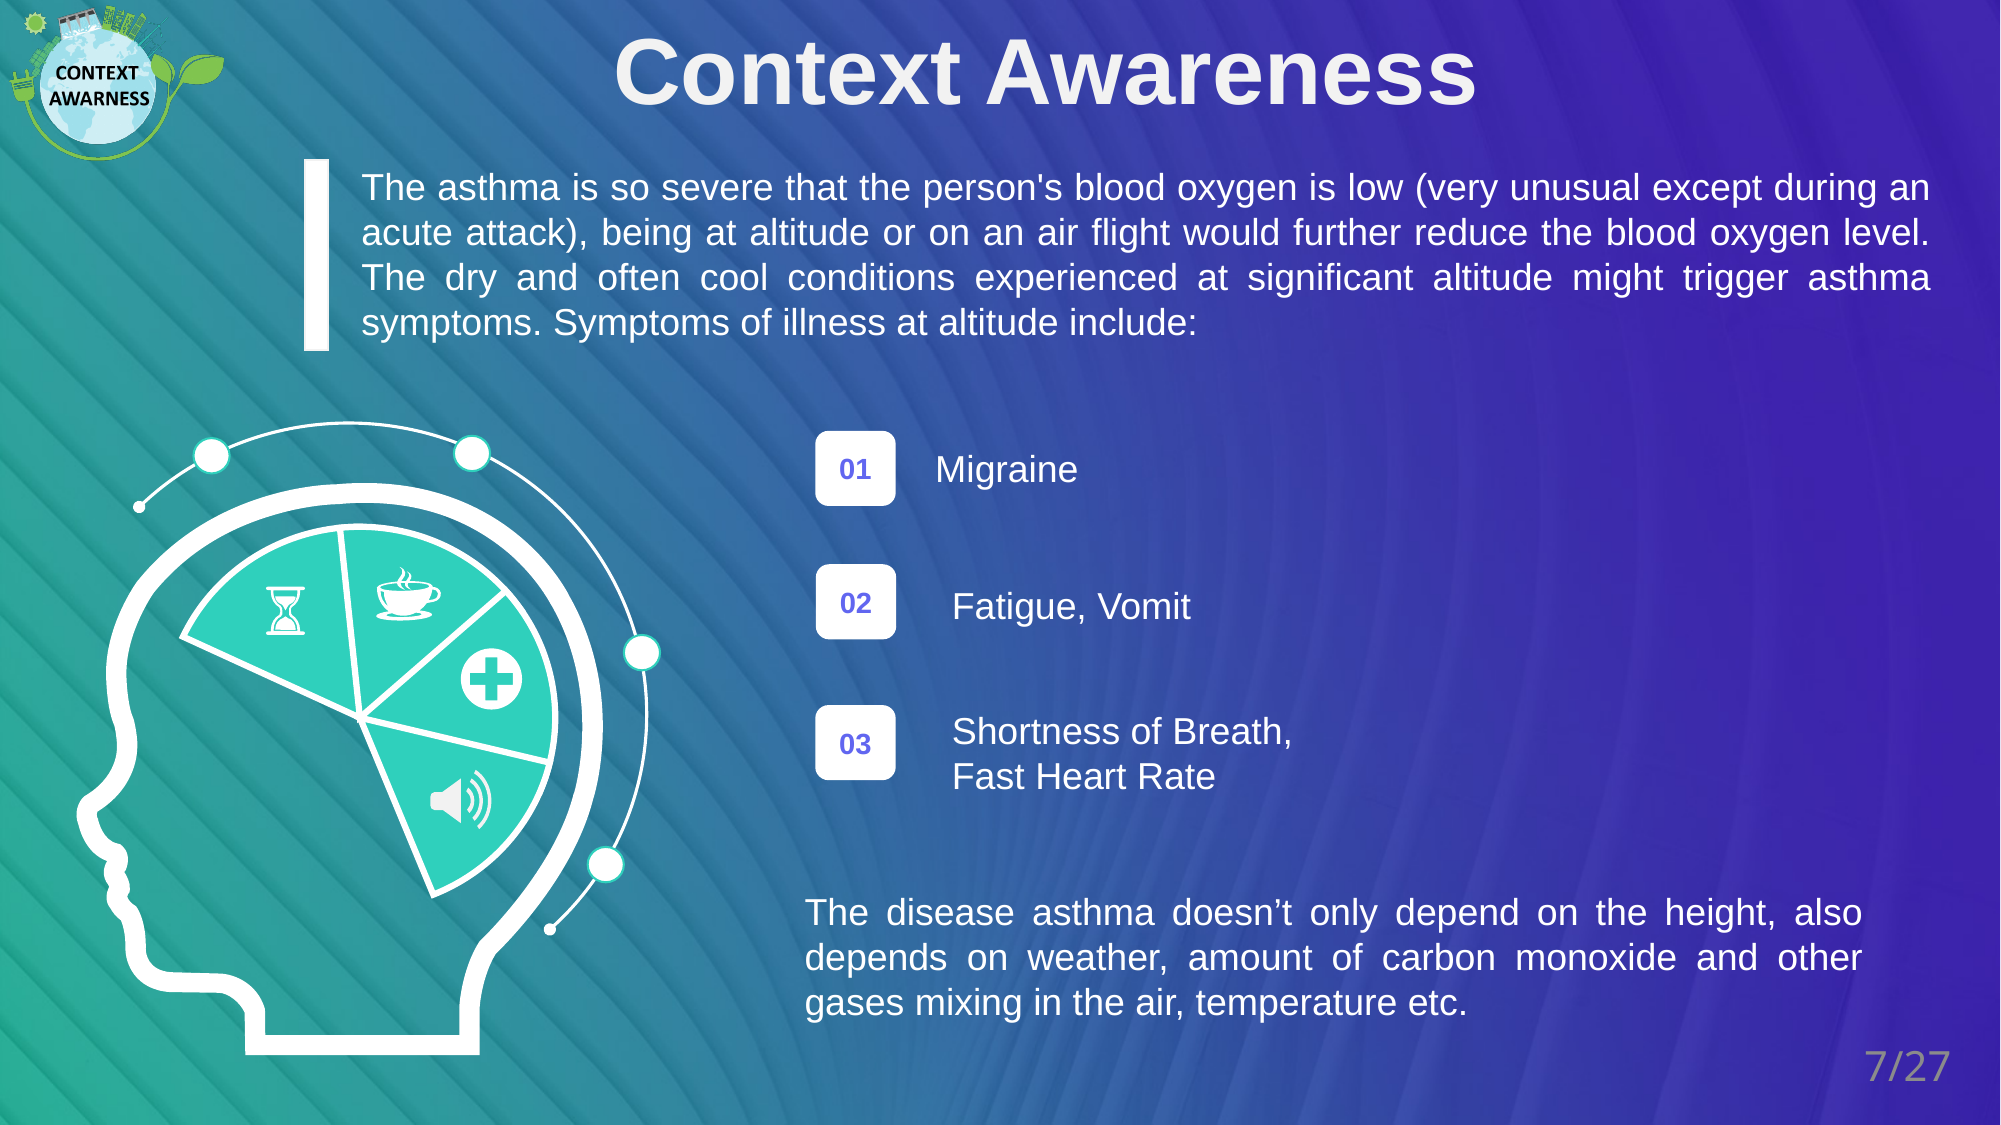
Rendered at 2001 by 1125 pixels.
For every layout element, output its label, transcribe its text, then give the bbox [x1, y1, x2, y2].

text_box [304, 159, 329, 351]
text_box Migraine [920, 438, 1747, 498]
text_box 02 [815, 564, 897, 640]
text_box Context Awareness [598, 3, 1517, 131]
picture [0, 0, 2001, 1125]
text_box [167, 422, 530, 482]
text_box [452, 434, 492, 473]
text_box Fatigue, Vomit [937, 574, 1764, 635]
text_box [625, 663, 648, 825]
text_box The disease asthma doesn’t only depend on the height, also depends on weather, amount of carbon monoxide and other gases mixing in the air, temperature etc. [789, 880, 1878, 1031]
text_box [625, 603, 636, 642]
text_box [73, 482, 625, 1056]
text_box [625, 633, 662, 672]
text_box 7/27 [1516, 1035, 1967, 1095]
text_box 01 [815, 430, 896, 506]
text_box 03 [815, 705, 896, 781]
text_box The asthma is so severe that the person's blood oxygen is low (very unusual except during an acute attack), being at altitude or on an air flight would further reduce the blood oxygen level. The dry and often cool conditions experienced at significant altitude might trigger asthma symptoms. Symptoms of illness at altitude include: [346, 155, 1946, 396]
text_box Shortness of Breath, Fast Heart Rate [937, 700, 1764, 805]
text_box [192, 437, 231, 475]
